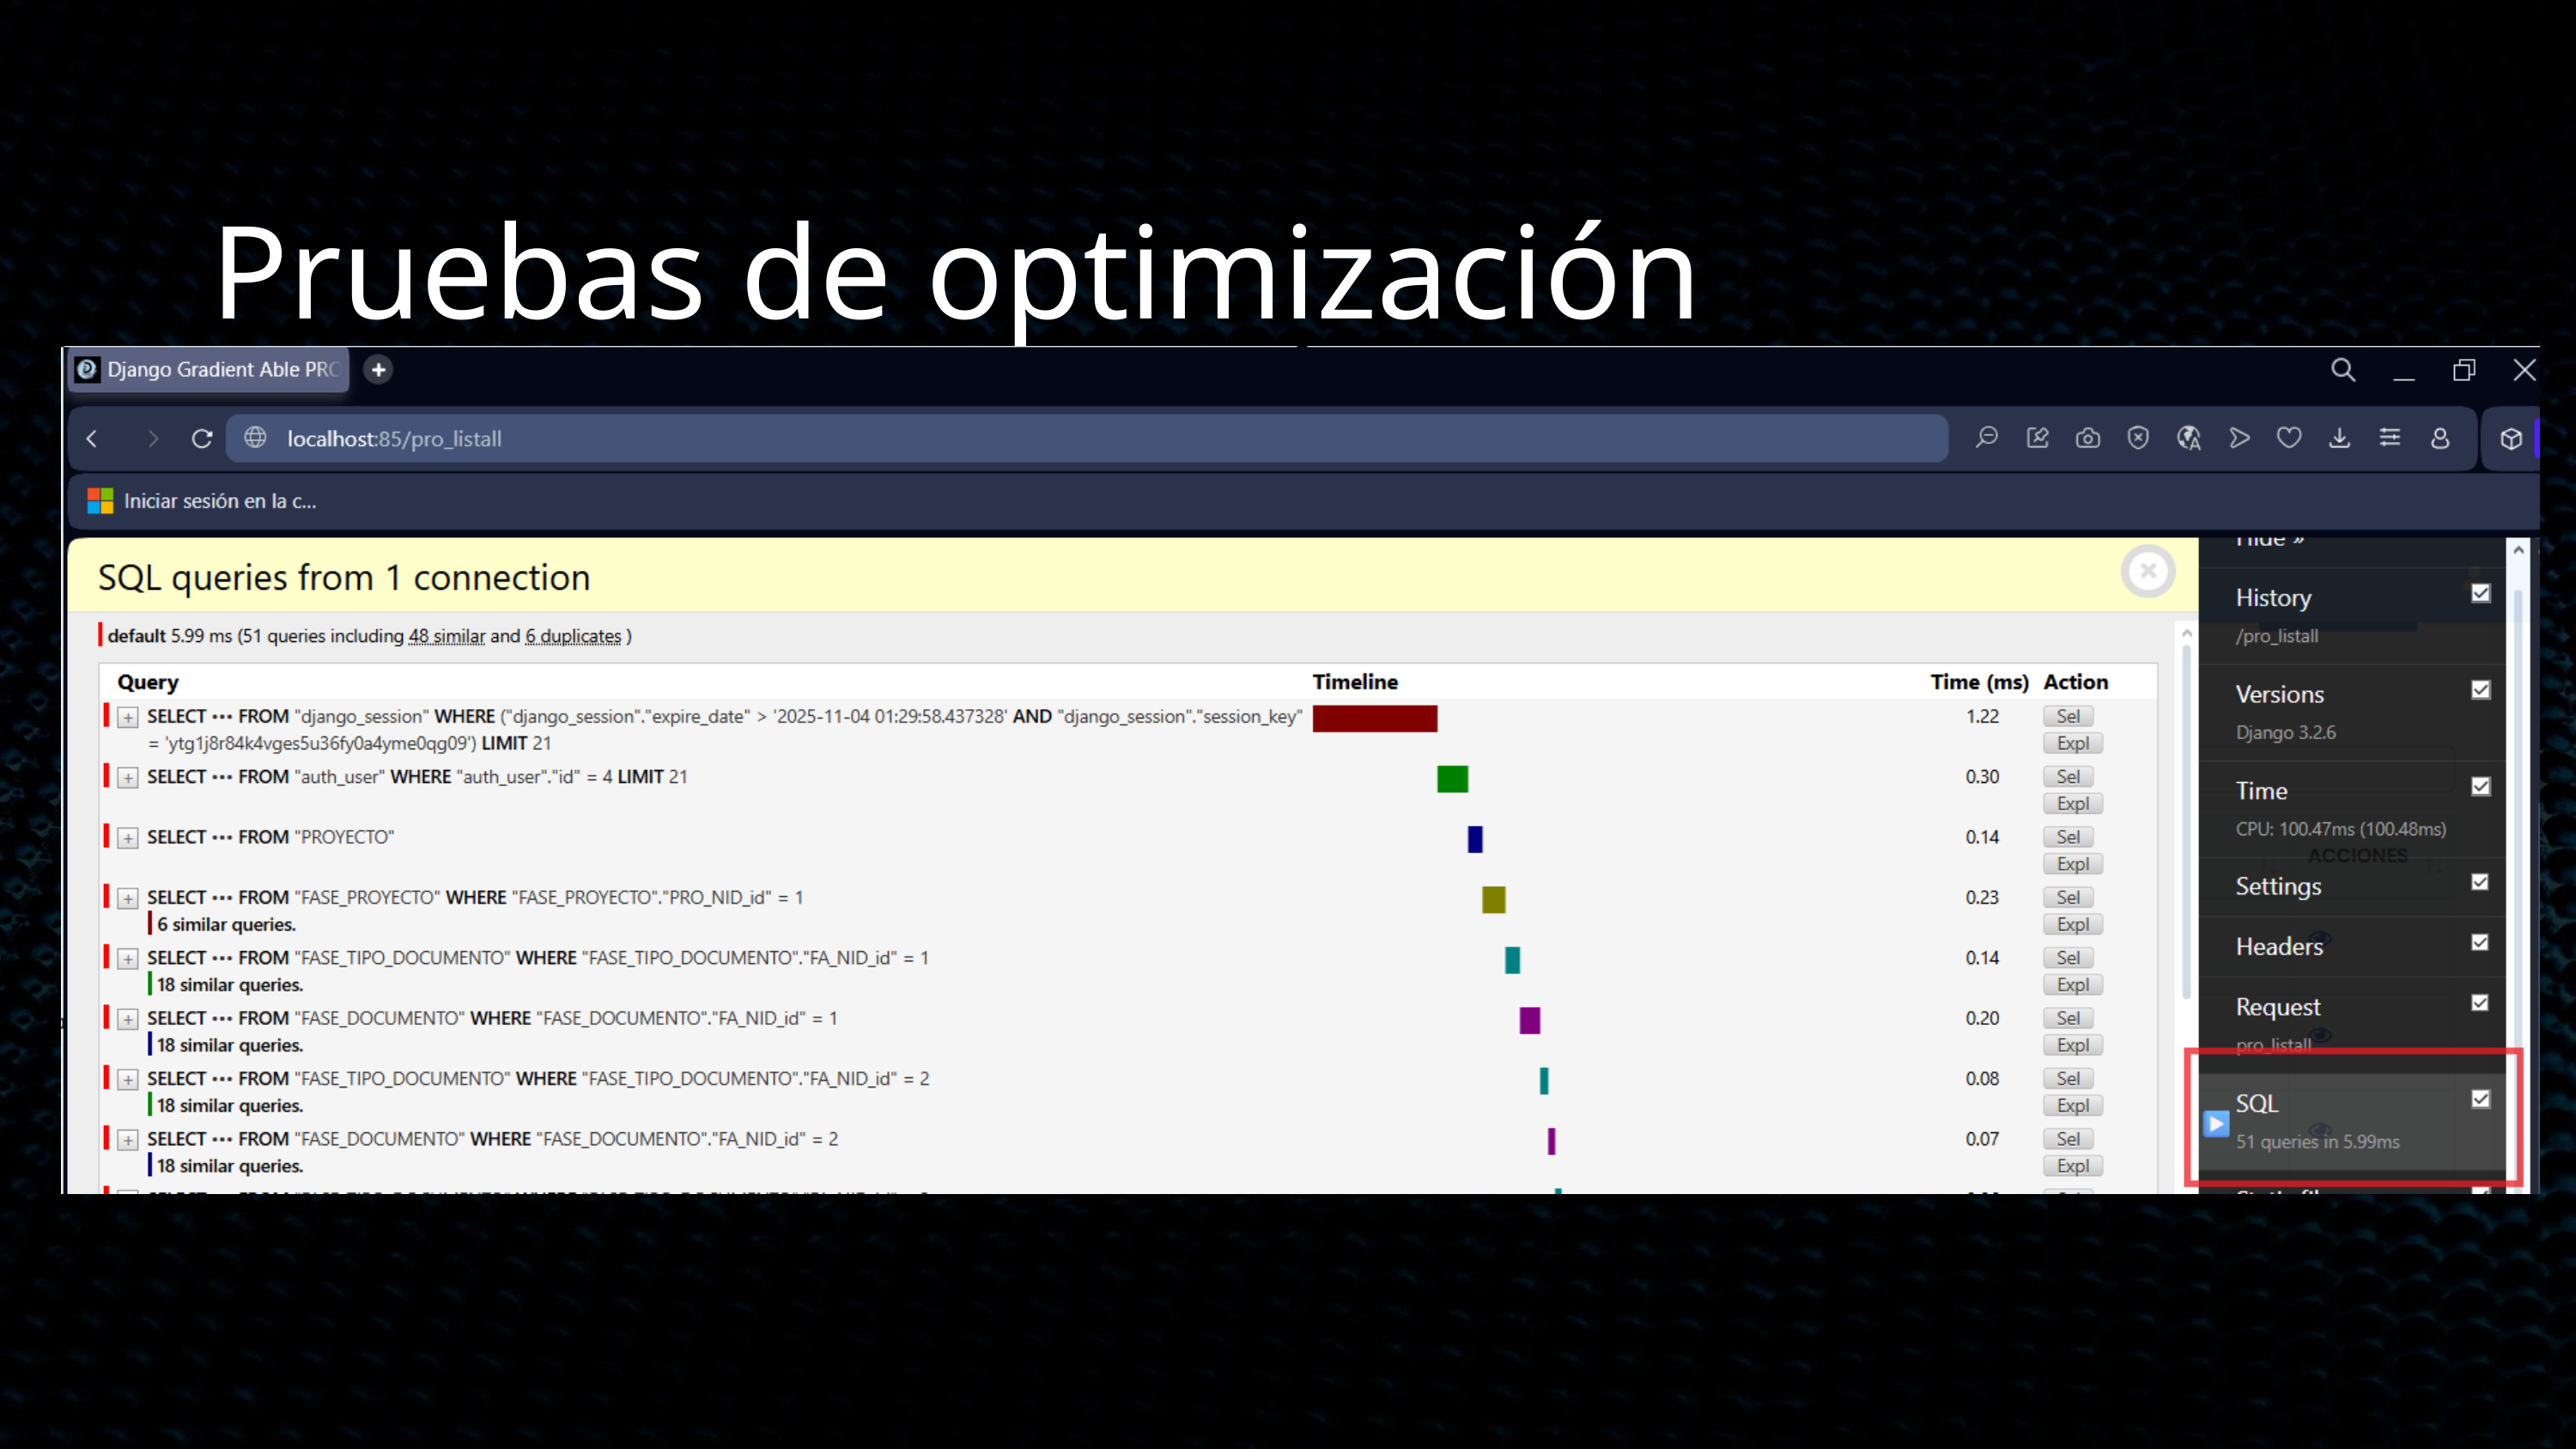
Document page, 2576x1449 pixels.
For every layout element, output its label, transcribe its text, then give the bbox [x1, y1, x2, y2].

picture [61, 346, 2541, 1195]
text_box Pruebas de optimización [210, 159, 2143, 343]
text_box [0, 0, 2576, 1449]
